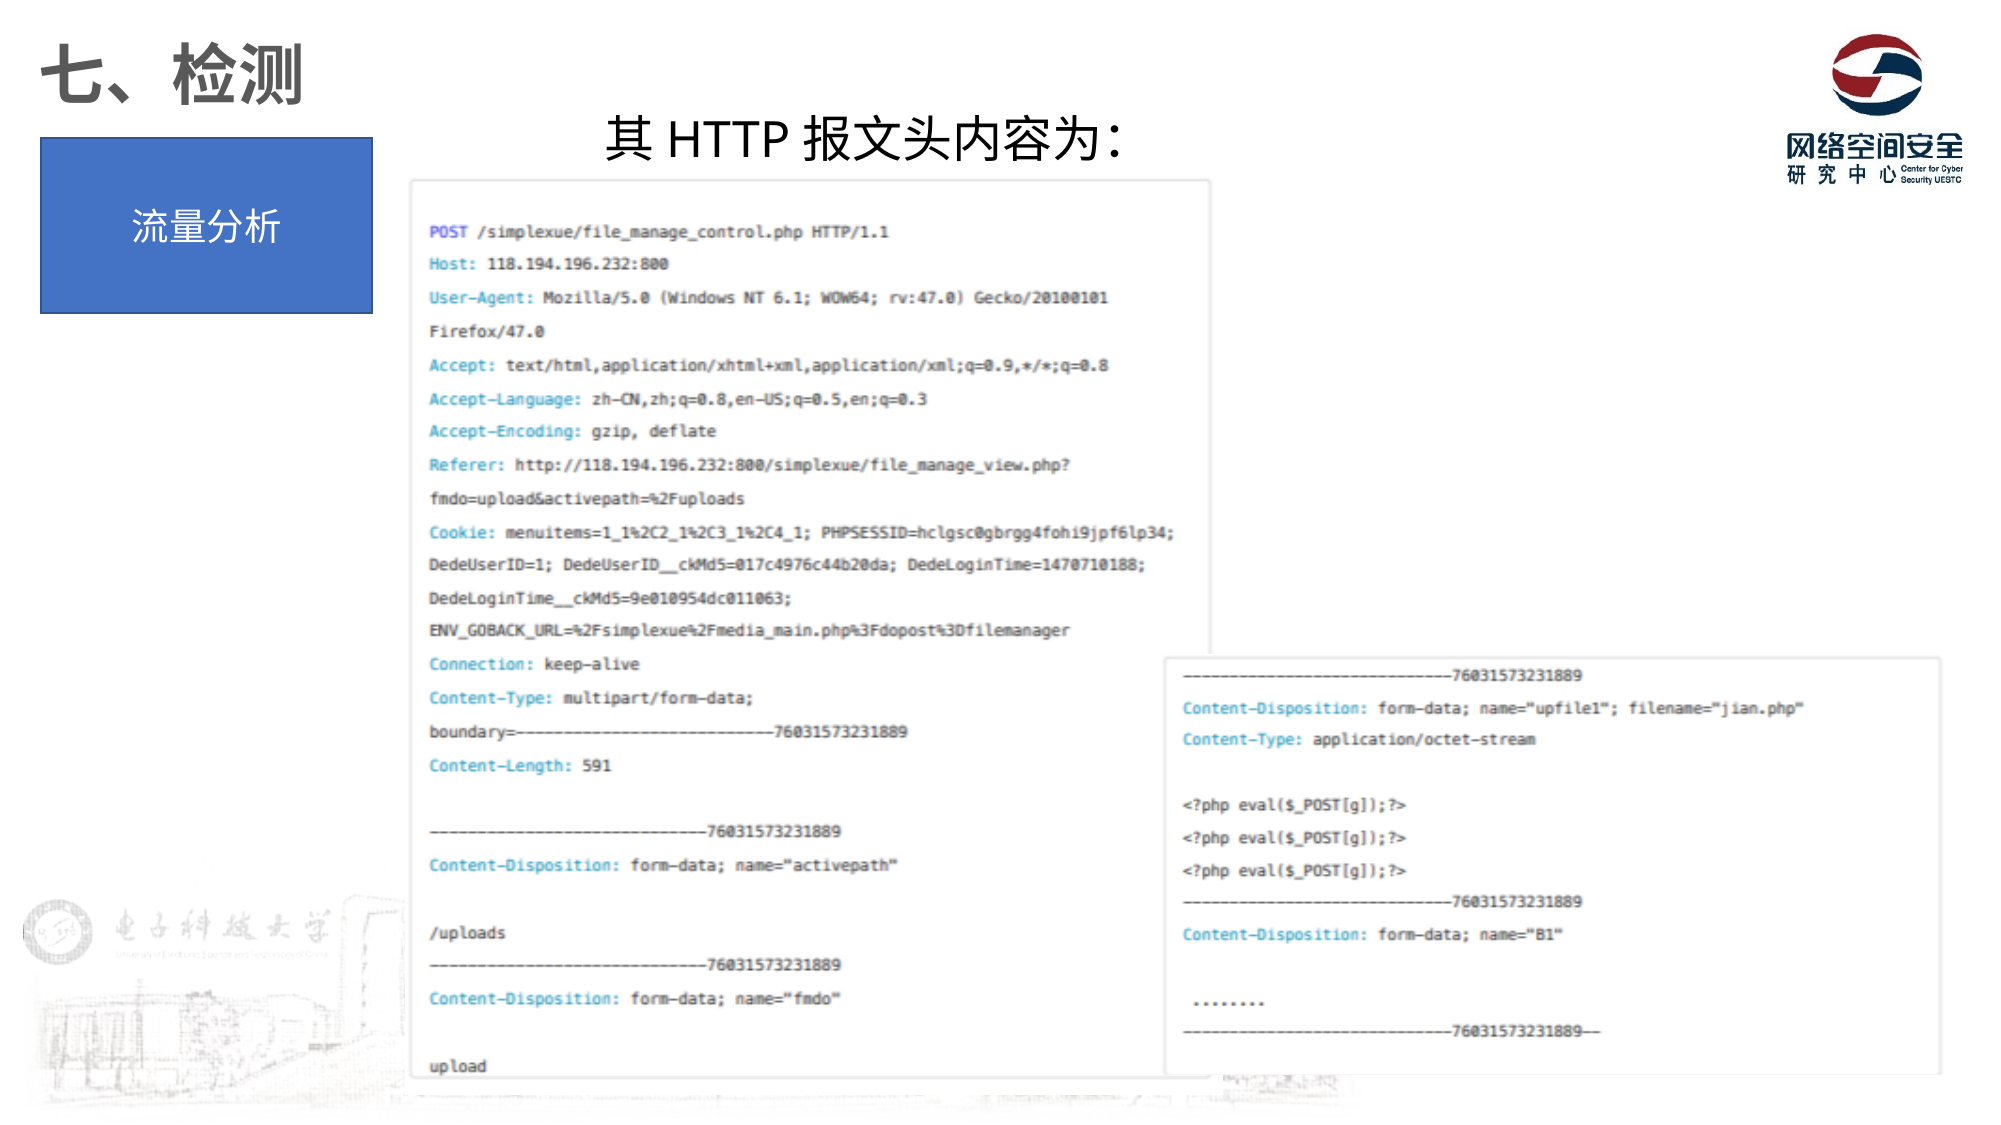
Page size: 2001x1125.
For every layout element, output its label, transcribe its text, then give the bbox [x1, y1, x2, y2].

text_box 七、检测 [23, 25, 1678, 121]
text_box 其HTTP报文头内容为： [589, 100, 2000, 176]
picture [1787, 176, 1963, 191]
picture [405, 176, 1960, 1095]
text_box 流量分析 [40, 137, 373, 314]
picture [1787, 26, 1963, 100]
